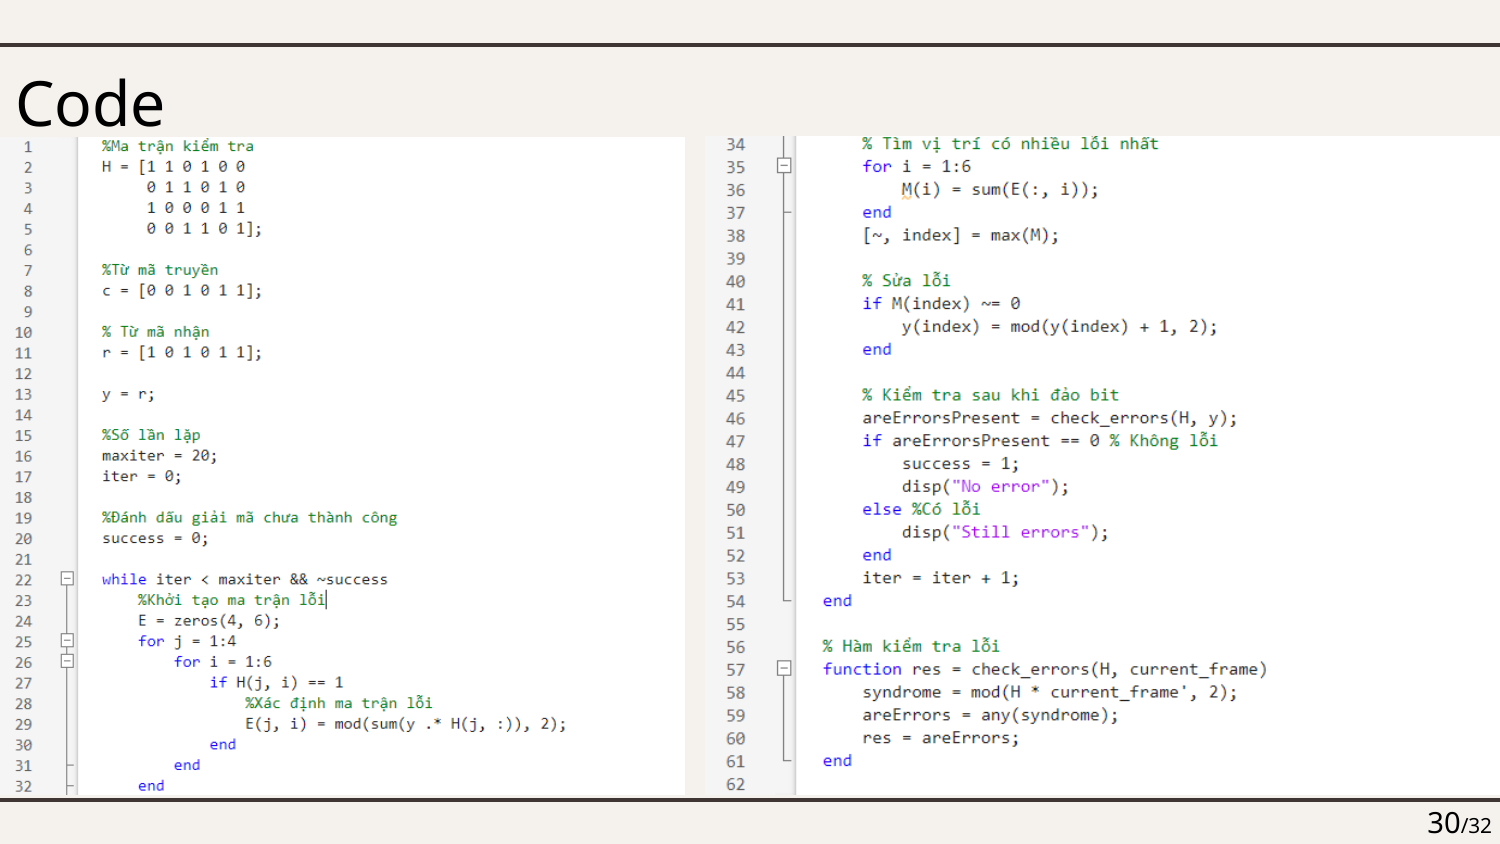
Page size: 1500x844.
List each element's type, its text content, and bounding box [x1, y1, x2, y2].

picture [704, 136, 1500, 795]
picture [0, 137, 685, 795]
text_box 30/32 [1395, 802, 1492, 844]
title Code [0, 49, 1266, 144]
